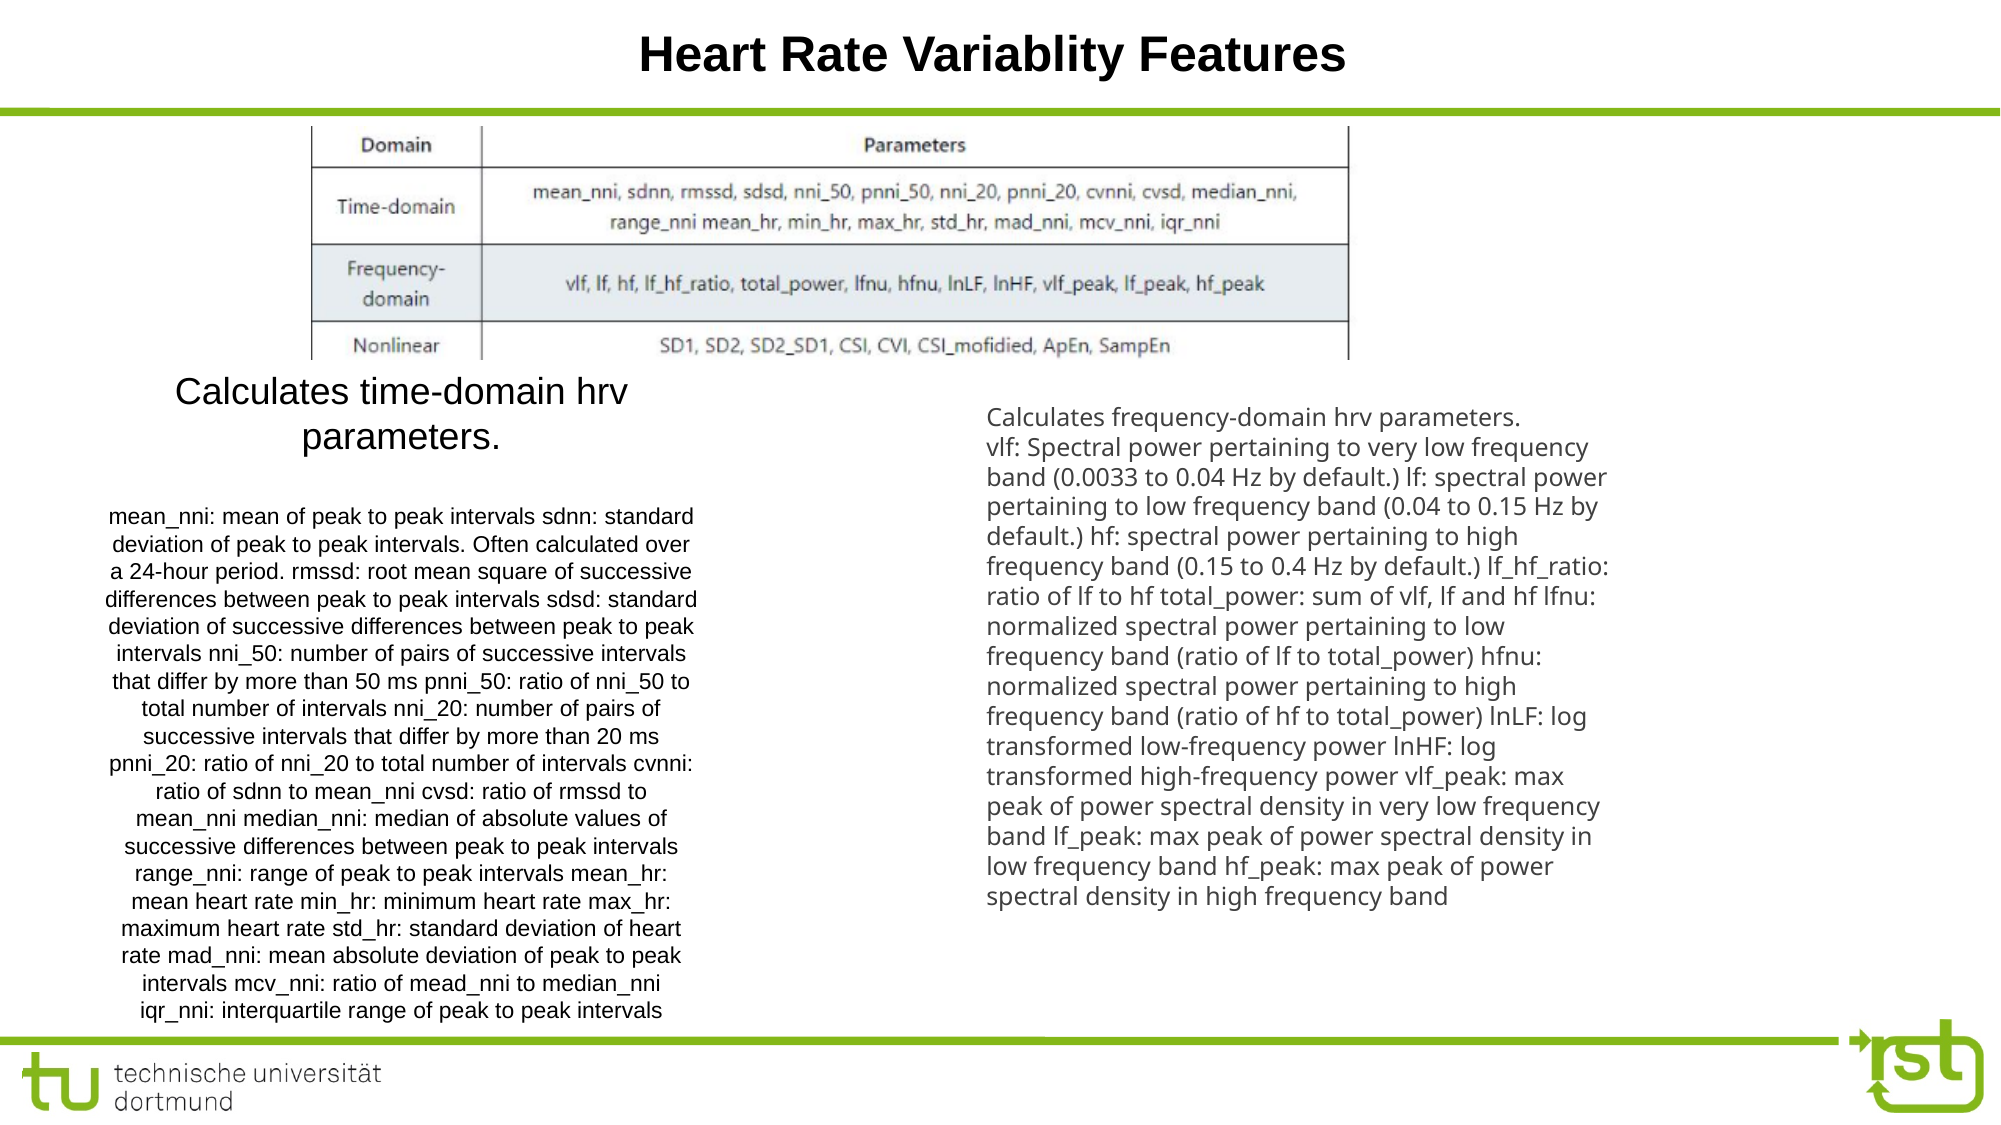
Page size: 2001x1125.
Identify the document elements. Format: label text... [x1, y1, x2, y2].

picture [311, 126, 1359, 360]
text_box Calculates frequency-domain hrv parameters. vlf: Spectral power pertaining to very low frequency band (0.0033 to 0.04 Hz by default.) lf: spectral power pertaining to low frequency band (0.04 to 0.15 Hz by default.) hf: spectral power pertaining to high frequency band (0.15 to 0.4 Hz by default.) lf_hf_ratio: ratio of lf to hf total_power: sum of vlf, lf and hf lfnu: normalized spectral power pertaining to low frequency band (ratio of lf to total_power) hfnu: normalized spectral power pertaining to high frequency band (ratio of hf to total_power) lnLF: log transformed low-frequency power lnHF: log transformed high-frequency power vlf_peak: max peak of power spectral density in very low frequency band lf_peak: max peak of power spectral density in low frequency band hf_peak: max peak of power spectral density in high frequency band [971, 393, 1640, 948]
picture [1849, 1019, 1984, 1113]
text_box Calculates time-domain hrv parameters. mean_nni: mean of peak to peak intervals sdnn: standard deviation of peak to peak intervals. Often calculated over a 24-hour period. rmssd: root mean square of successive differences between peak to peak intervals sdsd: standard deviation of successive differences between peak to peak intervals nni_50: number of pairs of successive intervals that differ by more than 50 ms pnni_50: ratio of nni_50 to total number of intervals nni_20: number of pairs of successive intervals that differ by more than 20 ms pnni_20: ratio of nni_20 to total number of intervals cvnni: ratio of sdnn to mean_nni cvsd: ratio of rmssd to mean_nni median_nni: median of absolute values of successive differences between peak to peak intervals range_nni: range of peak to peak intervals mean_hr: mean heart rate min_hr: minimum heart rate max_hr: maximum heart rate std_hr: standard deviation of heart rate mad_nni: mean absolute deviation of peak to peak intervals mcv_nni: ratio of mead_nni to median_nni iqr_nni: interquartile range of peak to peak intervals [88, 359, 715, 1031]
title Heart Rate Variablity Features [0, 0, 2000, 104]
picture [22, 1052, 382, 1118]
